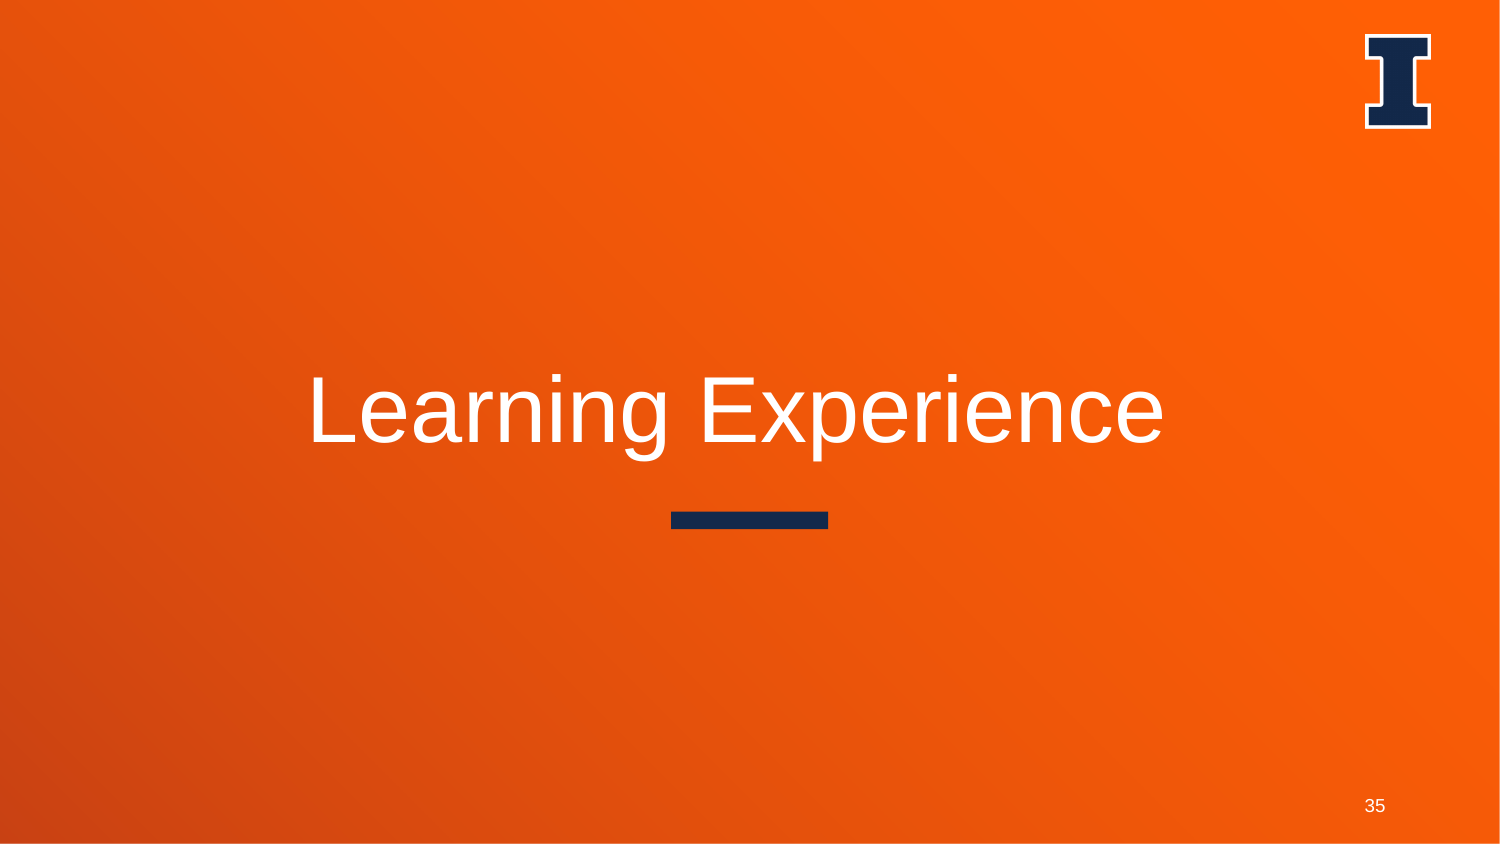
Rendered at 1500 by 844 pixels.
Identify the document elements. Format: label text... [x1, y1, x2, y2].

slide_number ‹#› [1059, 782, 1397, 827]
picture [0, 0, 1500, 844]
title Learning Experience [103, 330, 1397, 494]
